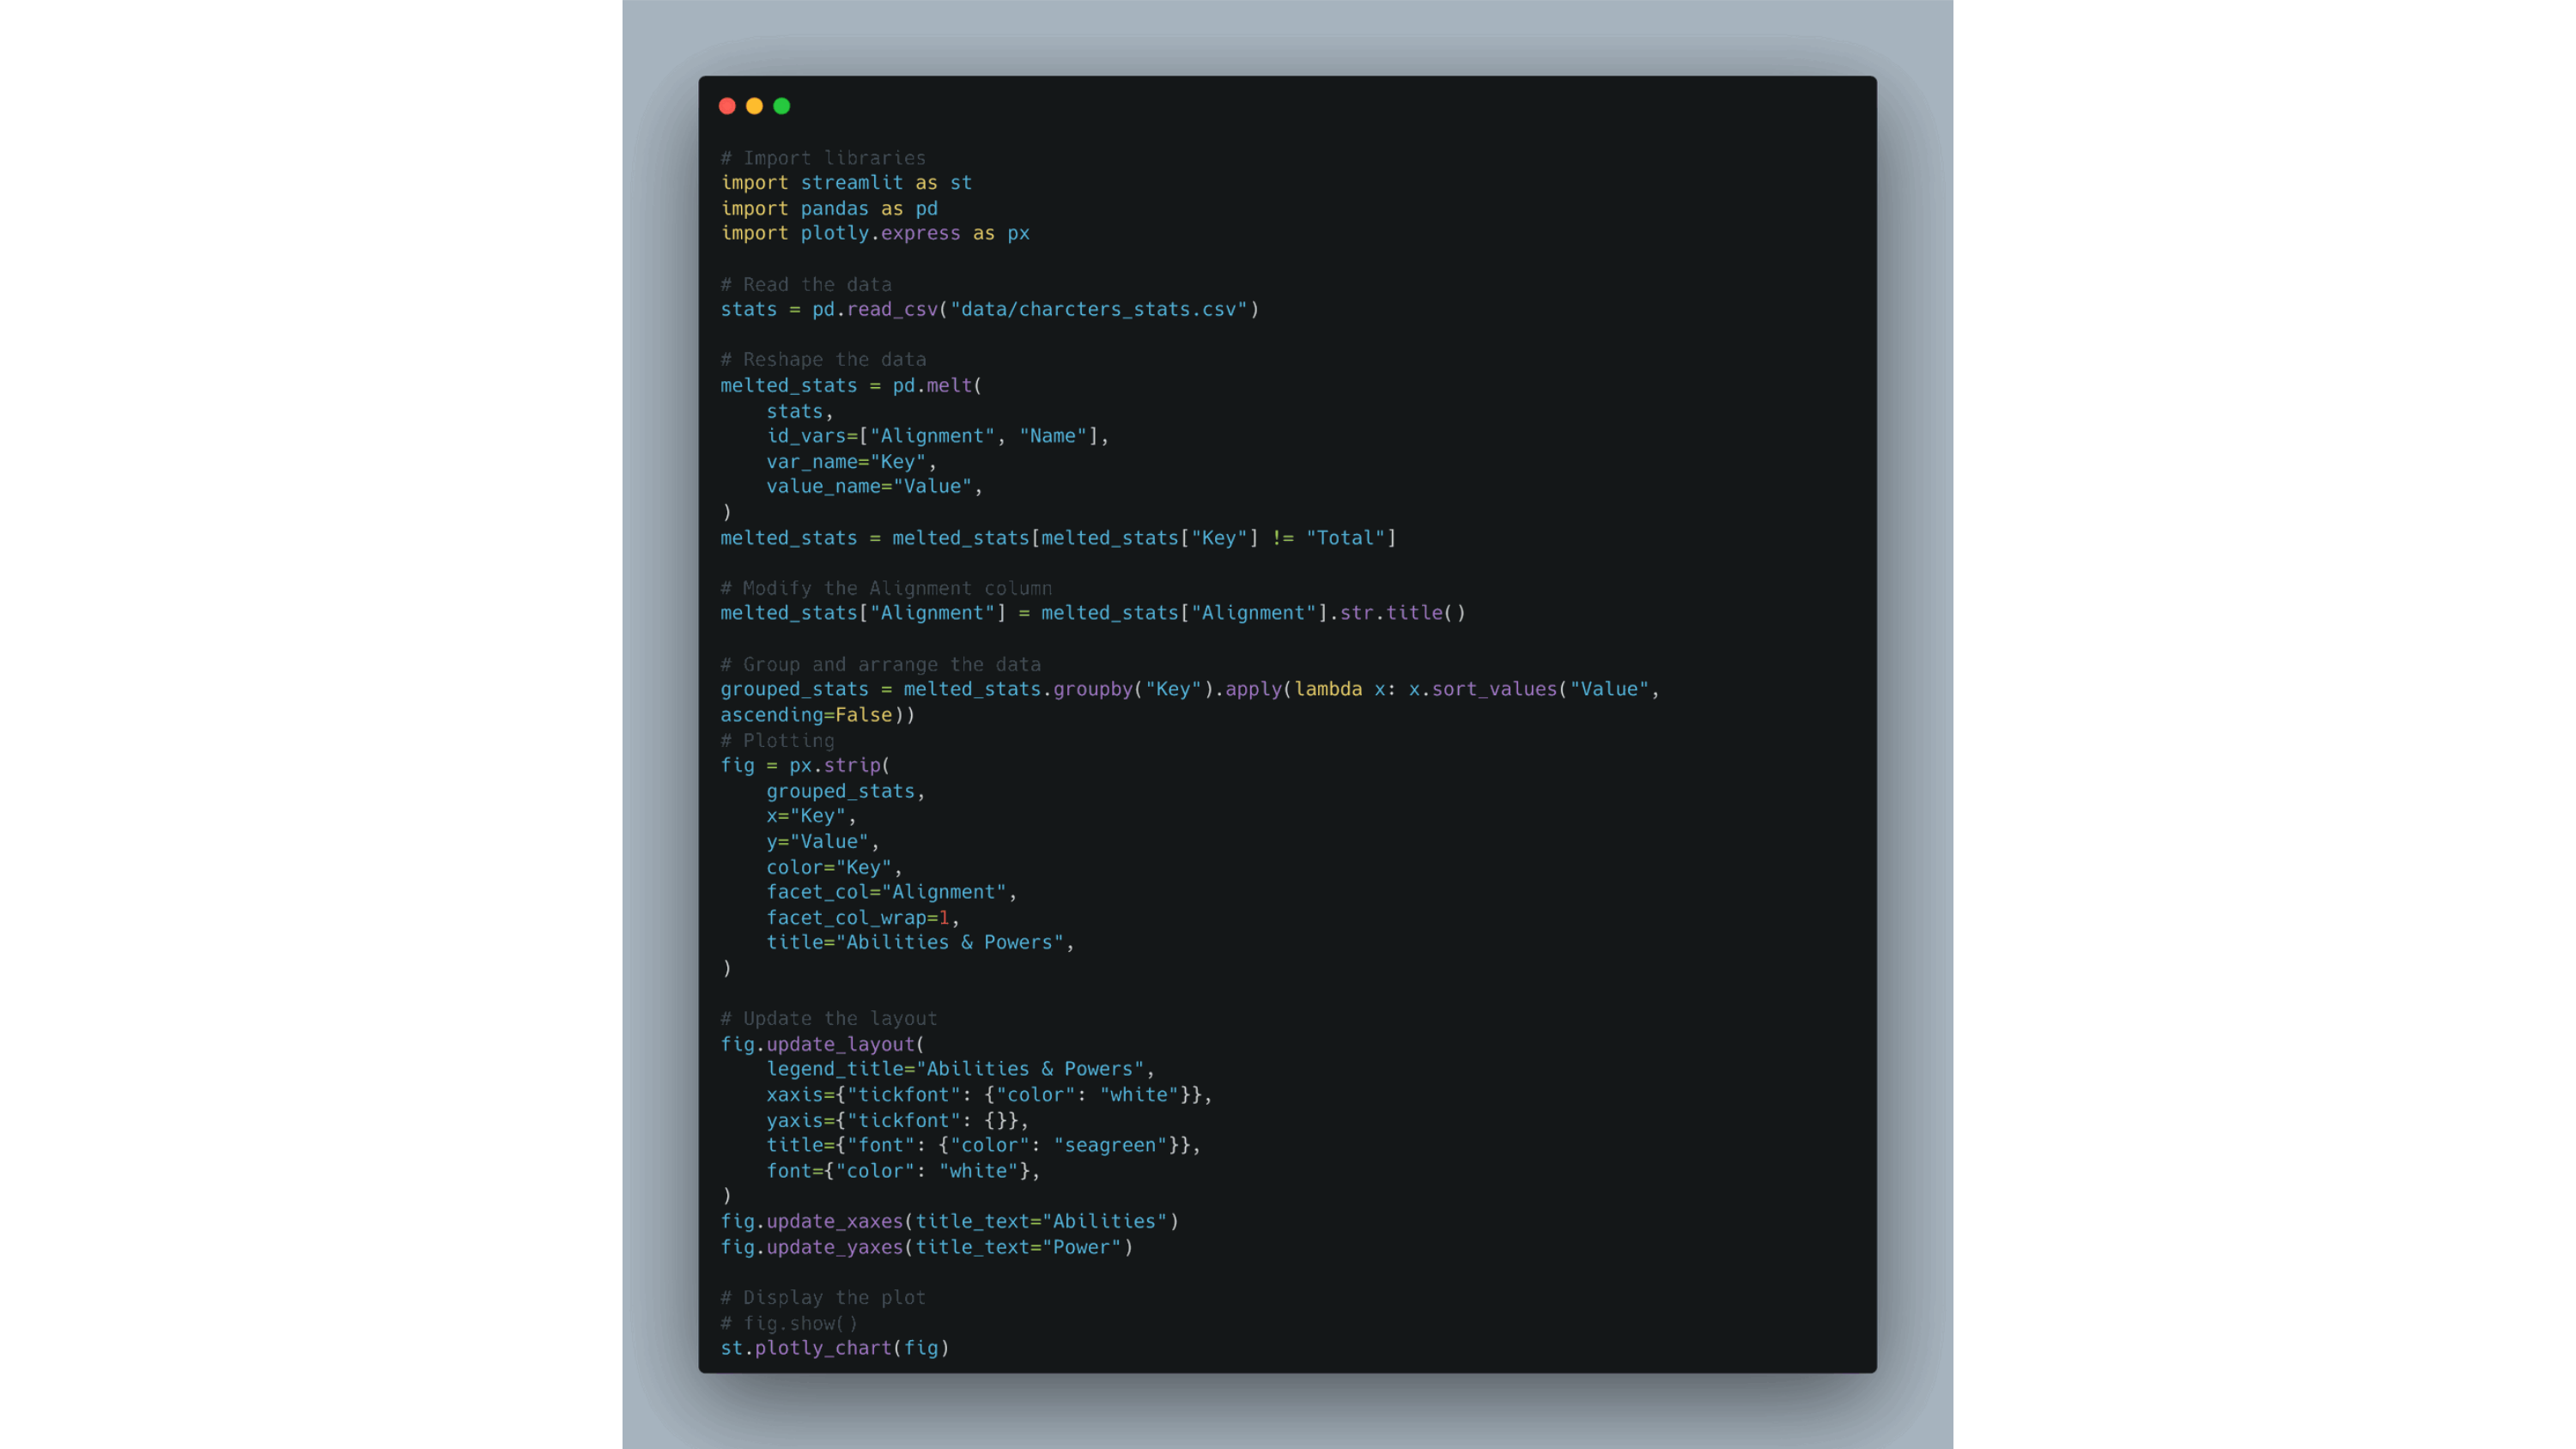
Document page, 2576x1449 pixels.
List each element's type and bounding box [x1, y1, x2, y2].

text_box [623, 0, 1953, 1449]
